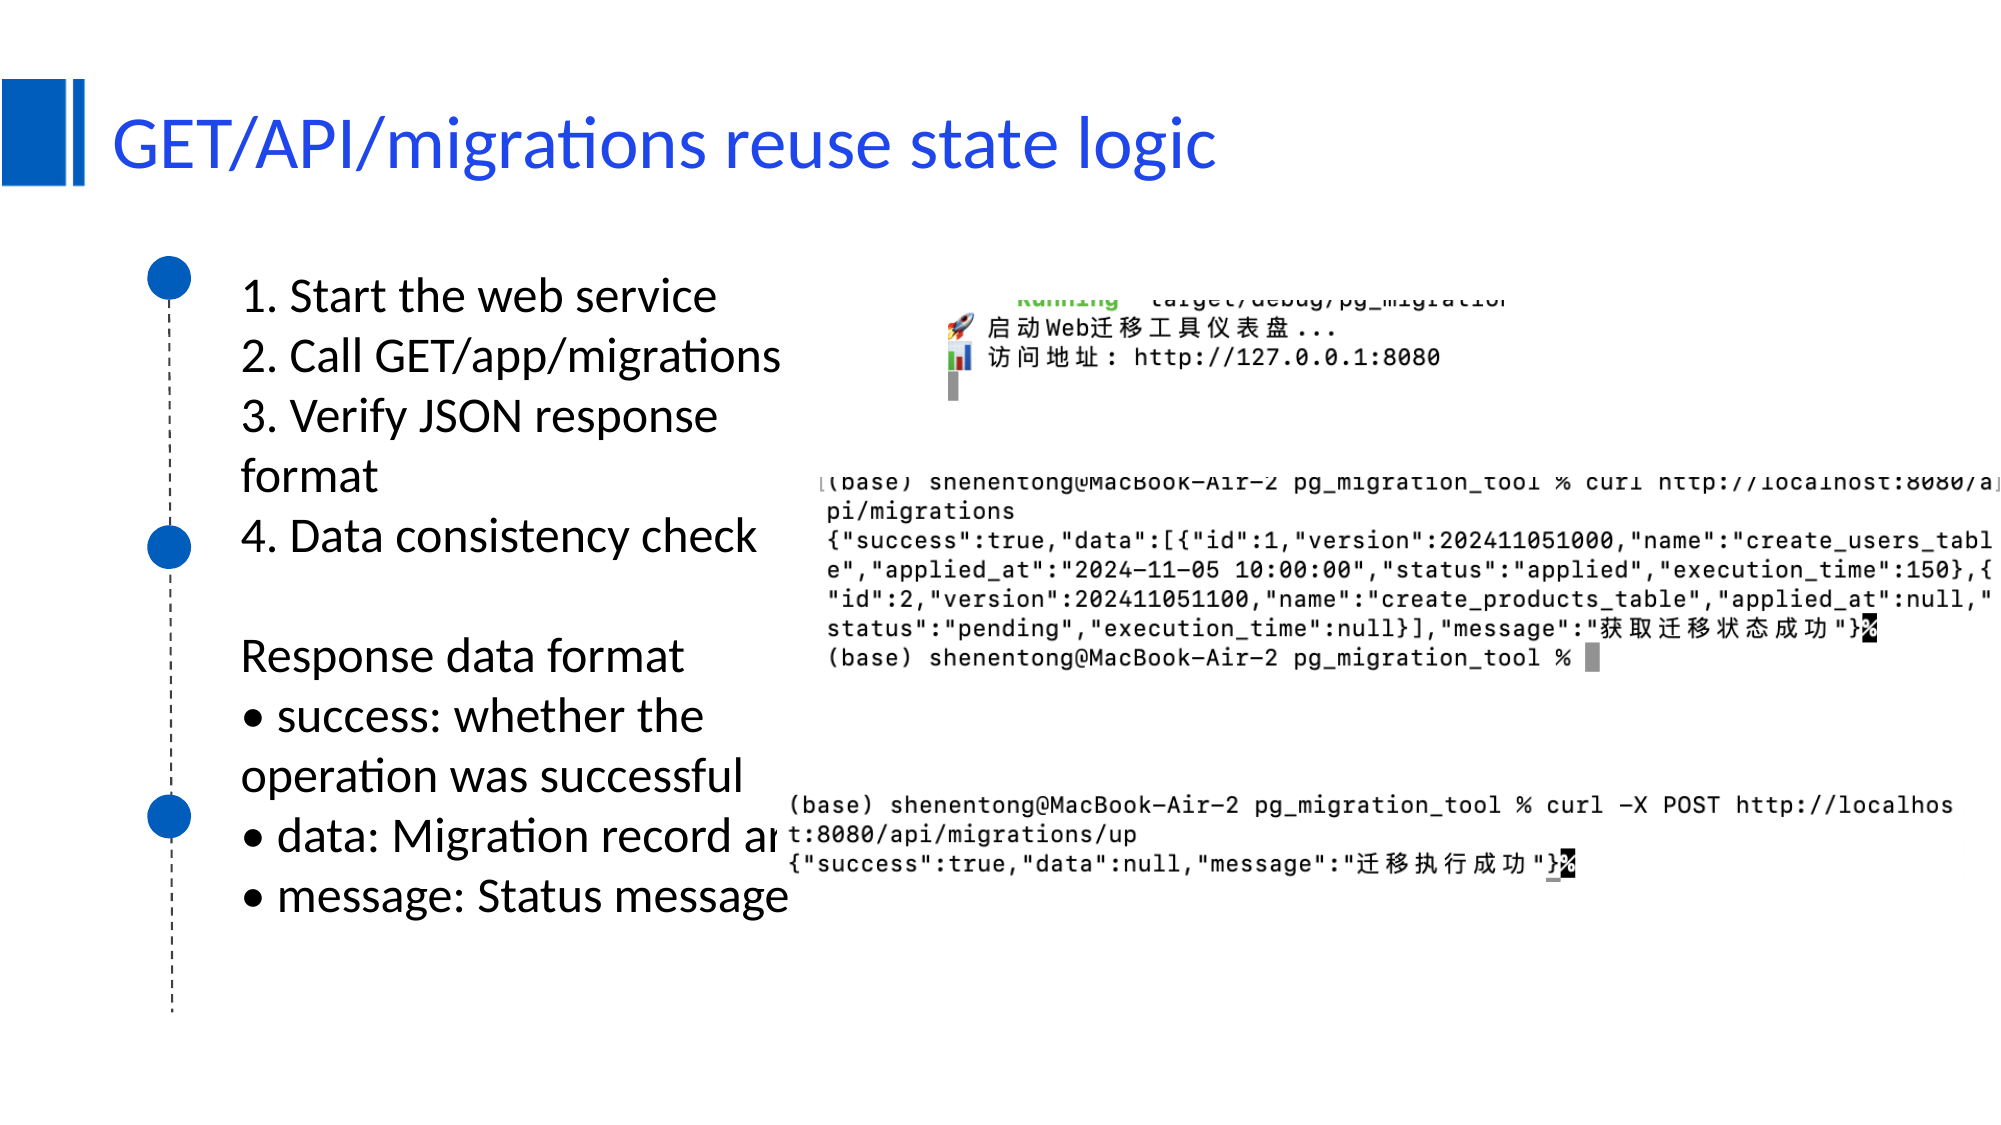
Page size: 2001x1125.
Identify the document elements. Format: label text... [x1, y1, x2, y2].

text_box [147, 282, 191, 300]
text_box [147, 794, 191, 839]
picture [777, 794, 1965, 883]
picture [948, 300, 1506, 405]
picture [2, 79, 98, 187]
text_box GET/API/migrations reuse state logic [97, 86, 1247, 282]
picture [818, 477, 2000, 720]
text_box 1. Start the web service 2. Call GET/app/migrations 3. Verify JSON response format 4. Data consistency check Response data format • success: whether the operation was successful • data: Migration record array • message: Status message [225, 255, 873, 991]
text_box [147, 525, 191, 569]
